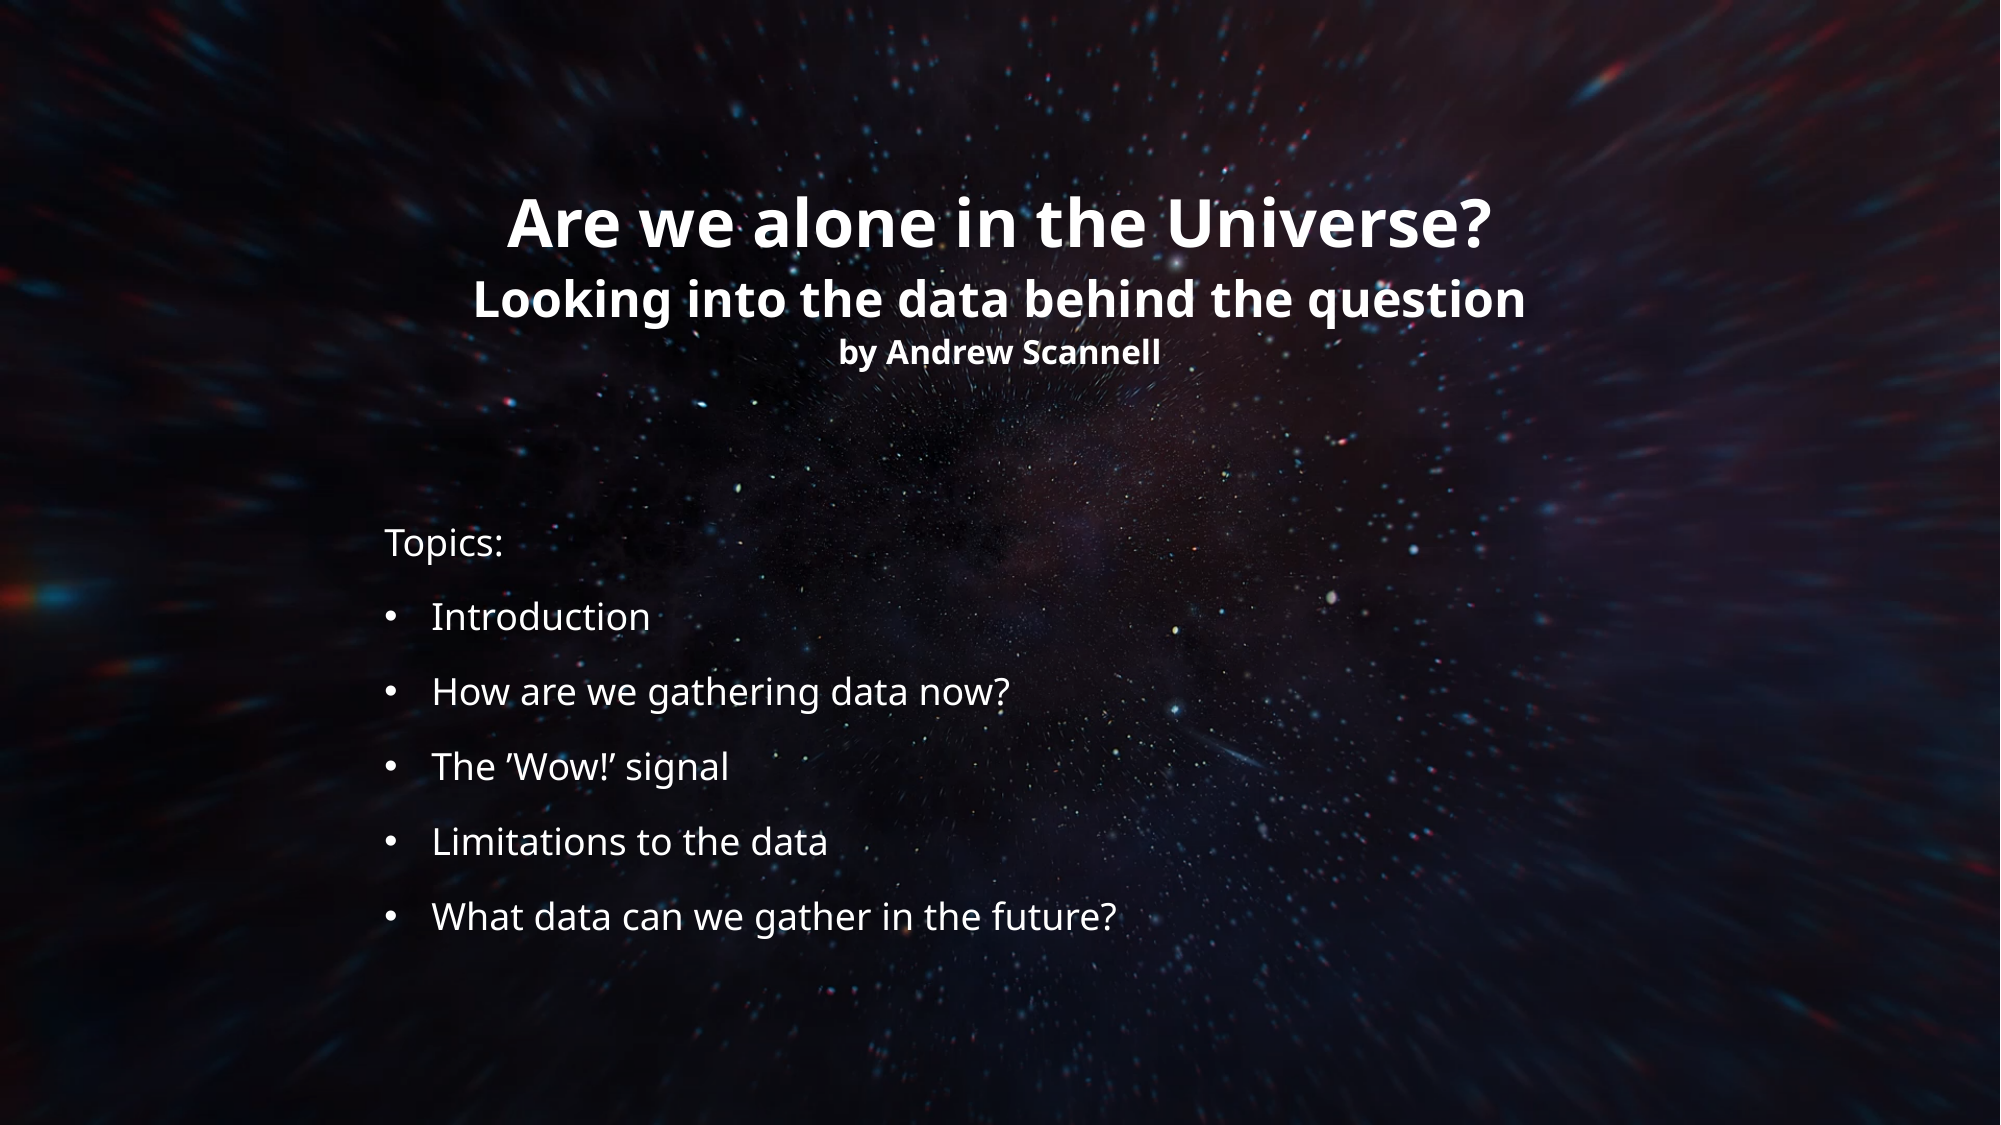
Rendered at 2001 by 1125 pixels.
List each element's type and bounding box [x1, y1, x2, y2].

text_box [0, 0, 2000, 1125]
